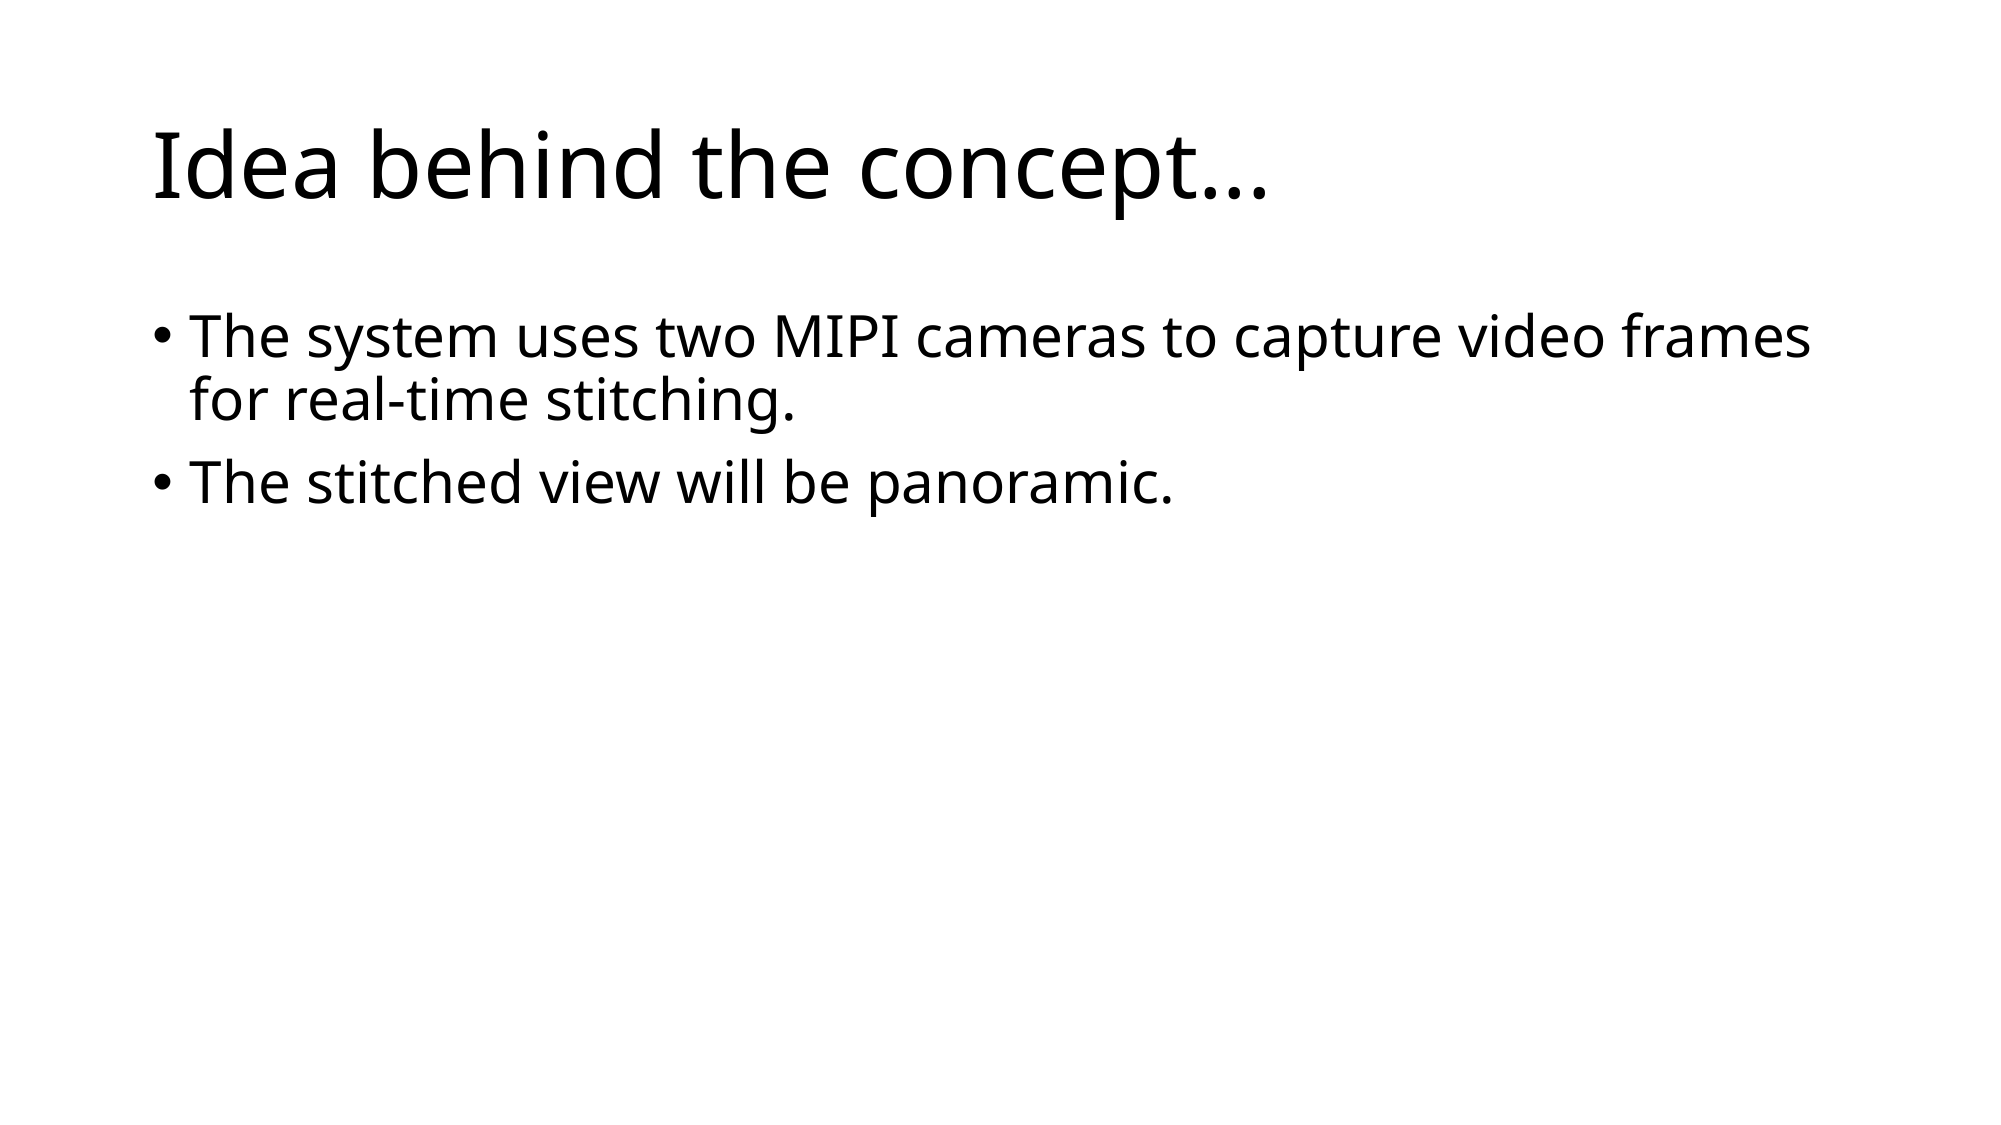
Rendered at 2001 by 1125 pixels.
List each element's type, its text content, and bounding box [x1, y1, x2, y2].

list The system uses two MIPI cameras to capture video frames for real-time stitching. The stitched view will be panoramic. [137, 299, 1863, 1014]
title Idea behind the concept... [137, 59, 1863, 278]
